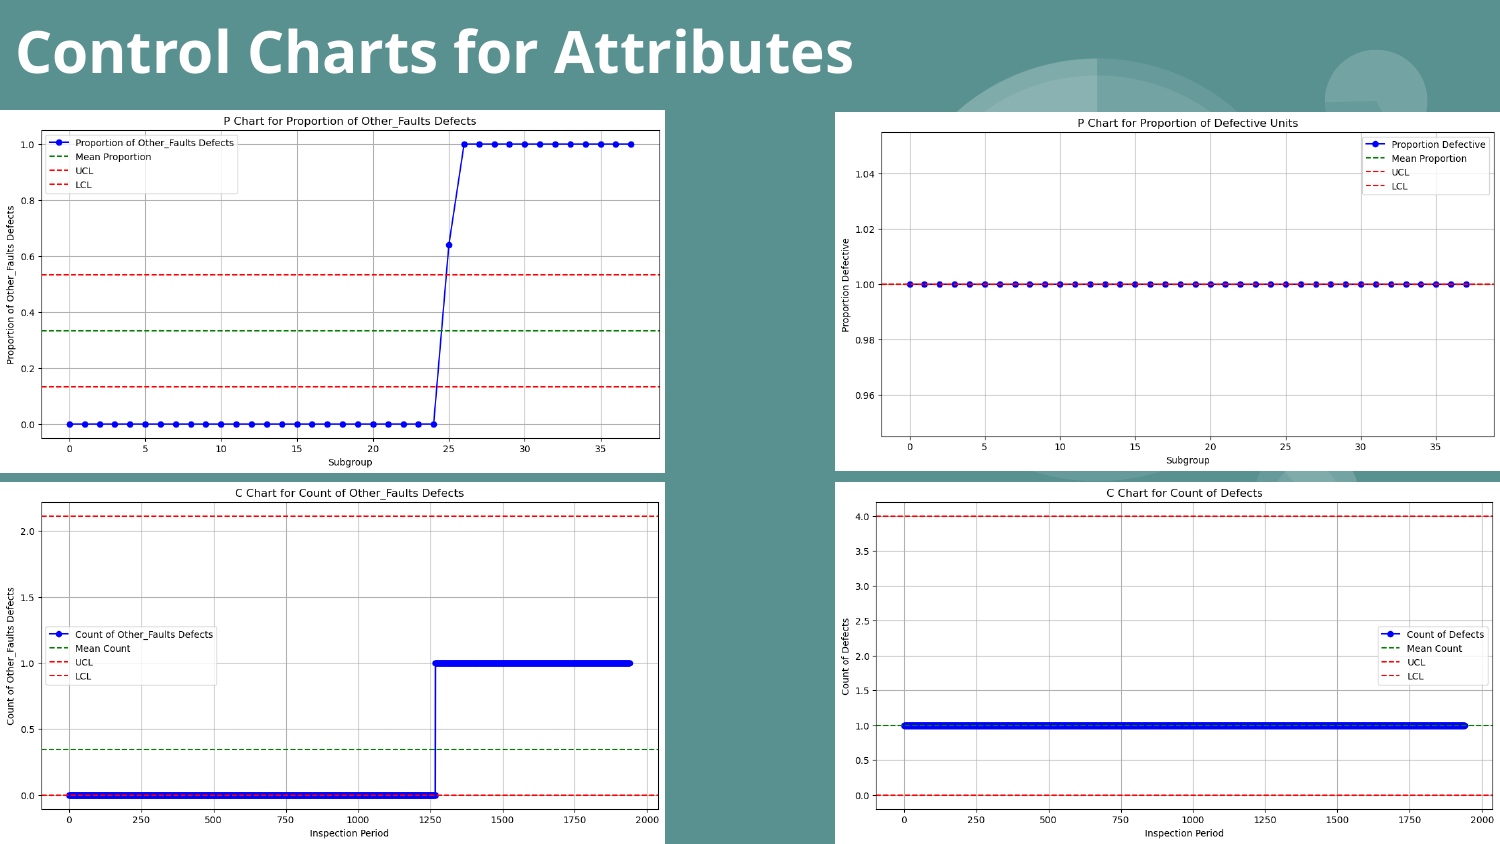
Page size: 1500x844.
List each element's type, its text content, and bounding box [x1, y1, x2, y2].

picture [834, 482, 1500, 844]
picture [834, 111, 1500, 471]
picture [0, 110, 665, 473]
picture [0, 482, 665, 844]
title Control Charts for Attributes [0, 0, 1357, 101]
